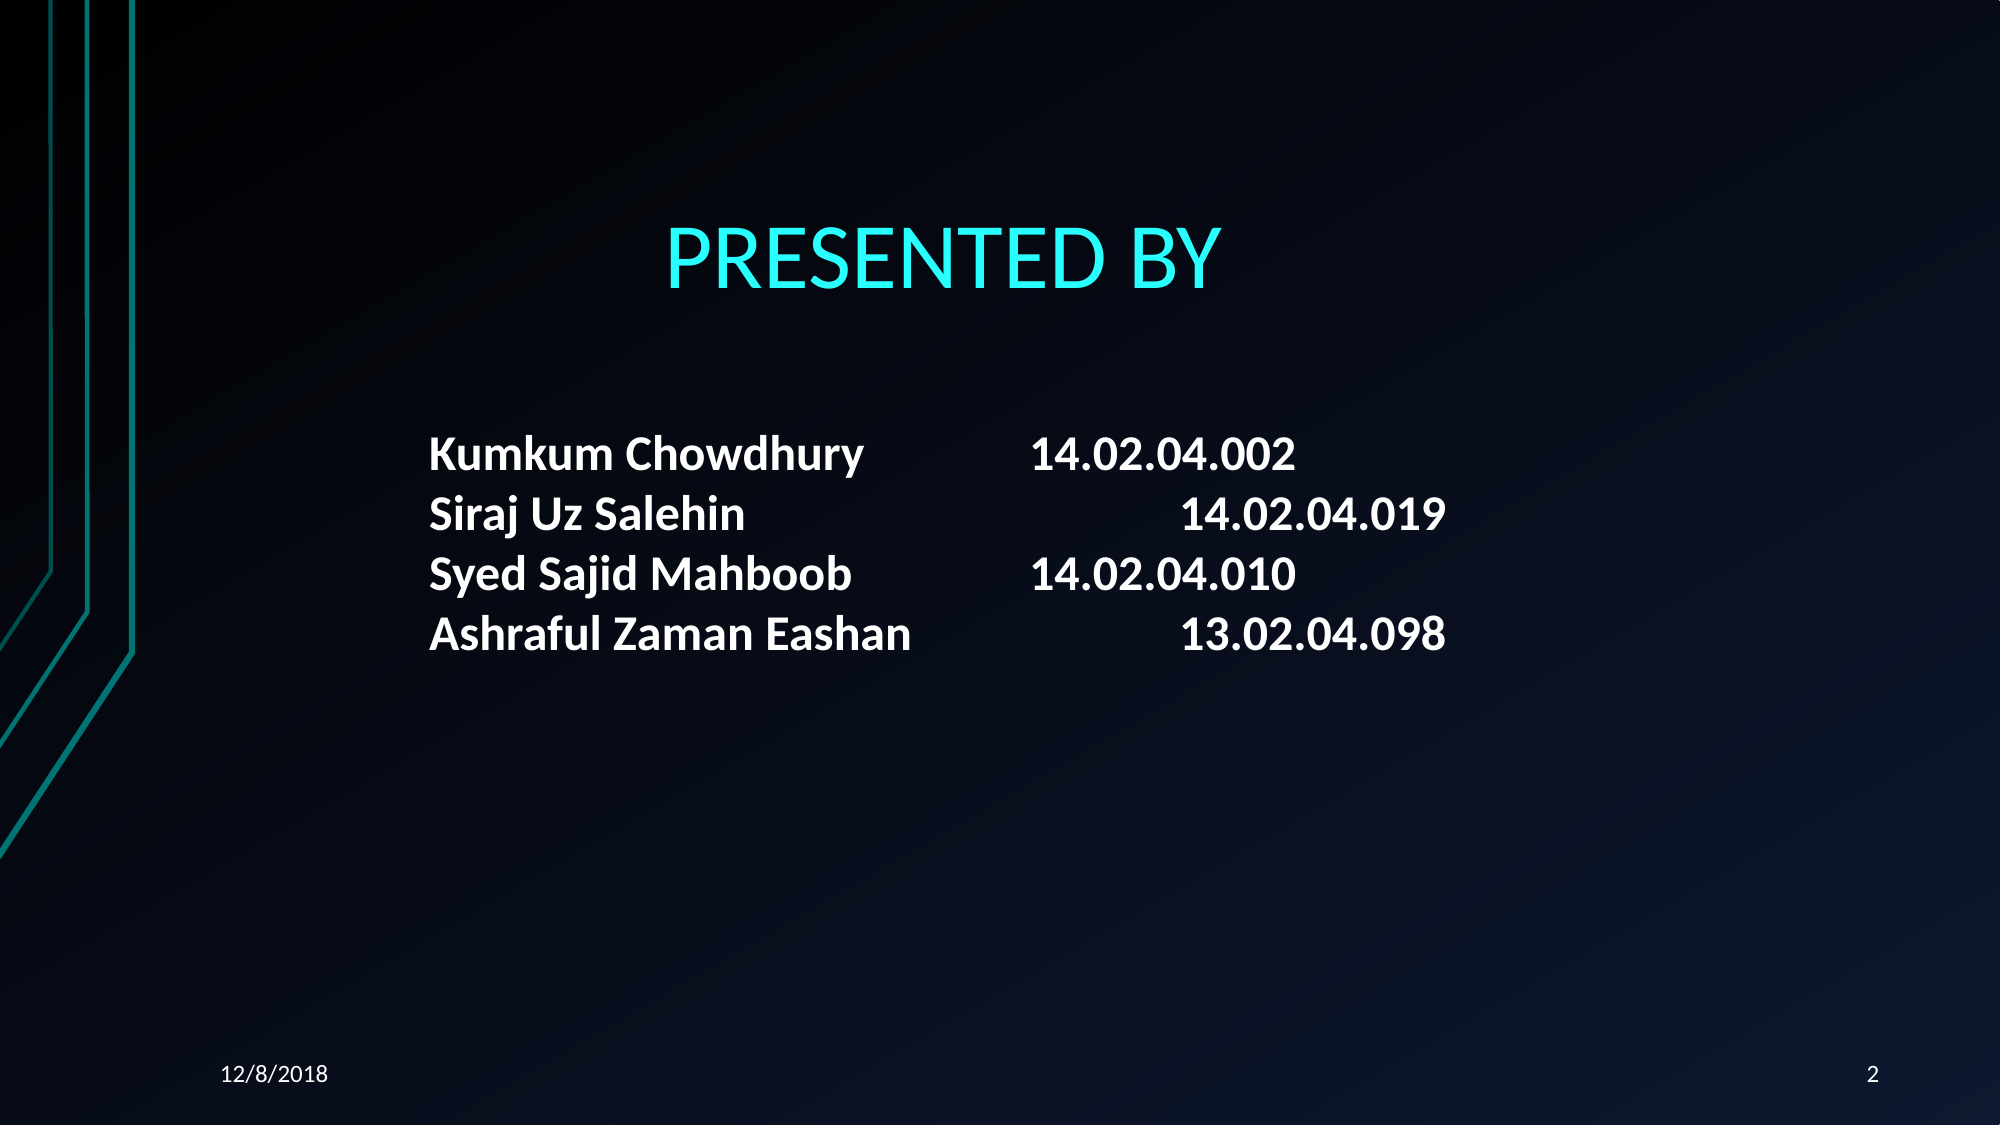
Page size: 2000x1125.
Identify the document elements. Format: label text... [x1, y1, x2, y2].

text_box PRESENTED BY [599, 187, 1288, 315]
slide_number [199, 1042, 567, 1103]
text_box Kumkum Chowdhury 14.02.04.002 Siraj Uz Salehin 14.02.04.019 Syed Sajid Mahboob 14.02.04.010 Ashraful Zaman Eashan 13.02.04.098 [414, 412, 1473, 798]
slide_number 2 [1732, 1042, 1900, 1103]
